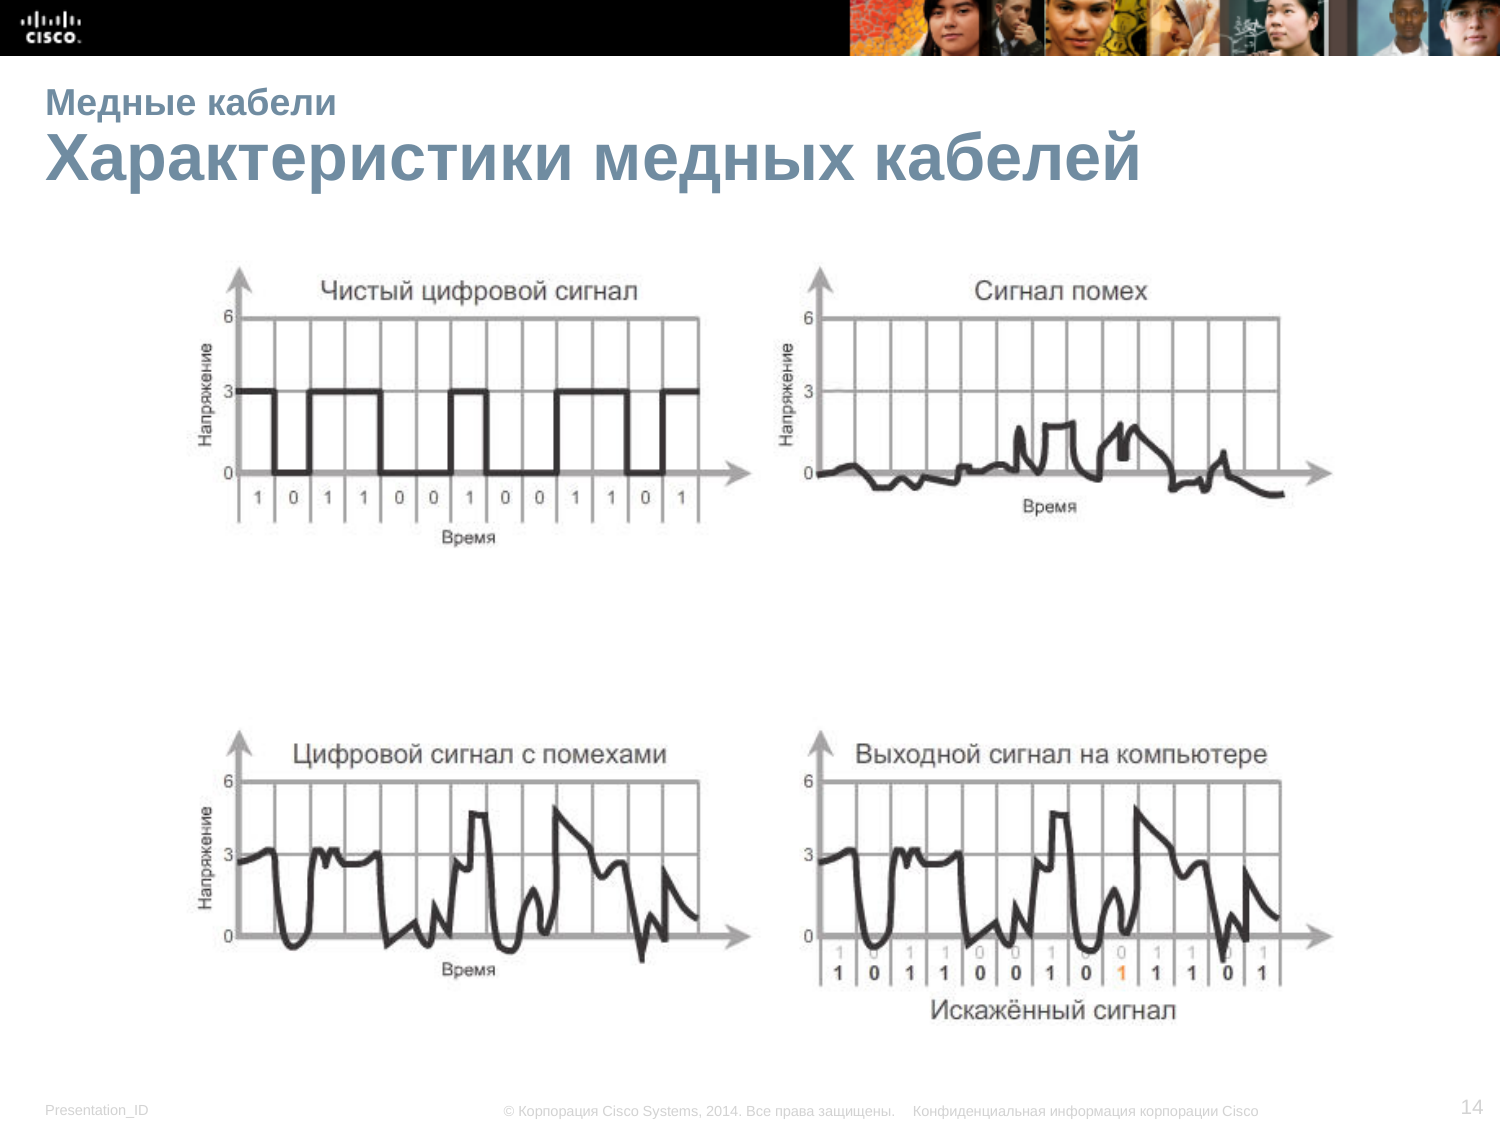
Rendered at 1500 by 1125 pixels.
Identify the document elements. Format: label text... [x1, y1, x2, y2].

title Медные кабели Характеристики медных кабелей [31, 64, 1471, 203]
picture [0, 0, 1500, 56]
picture [160, 235, 1349, 1027]
